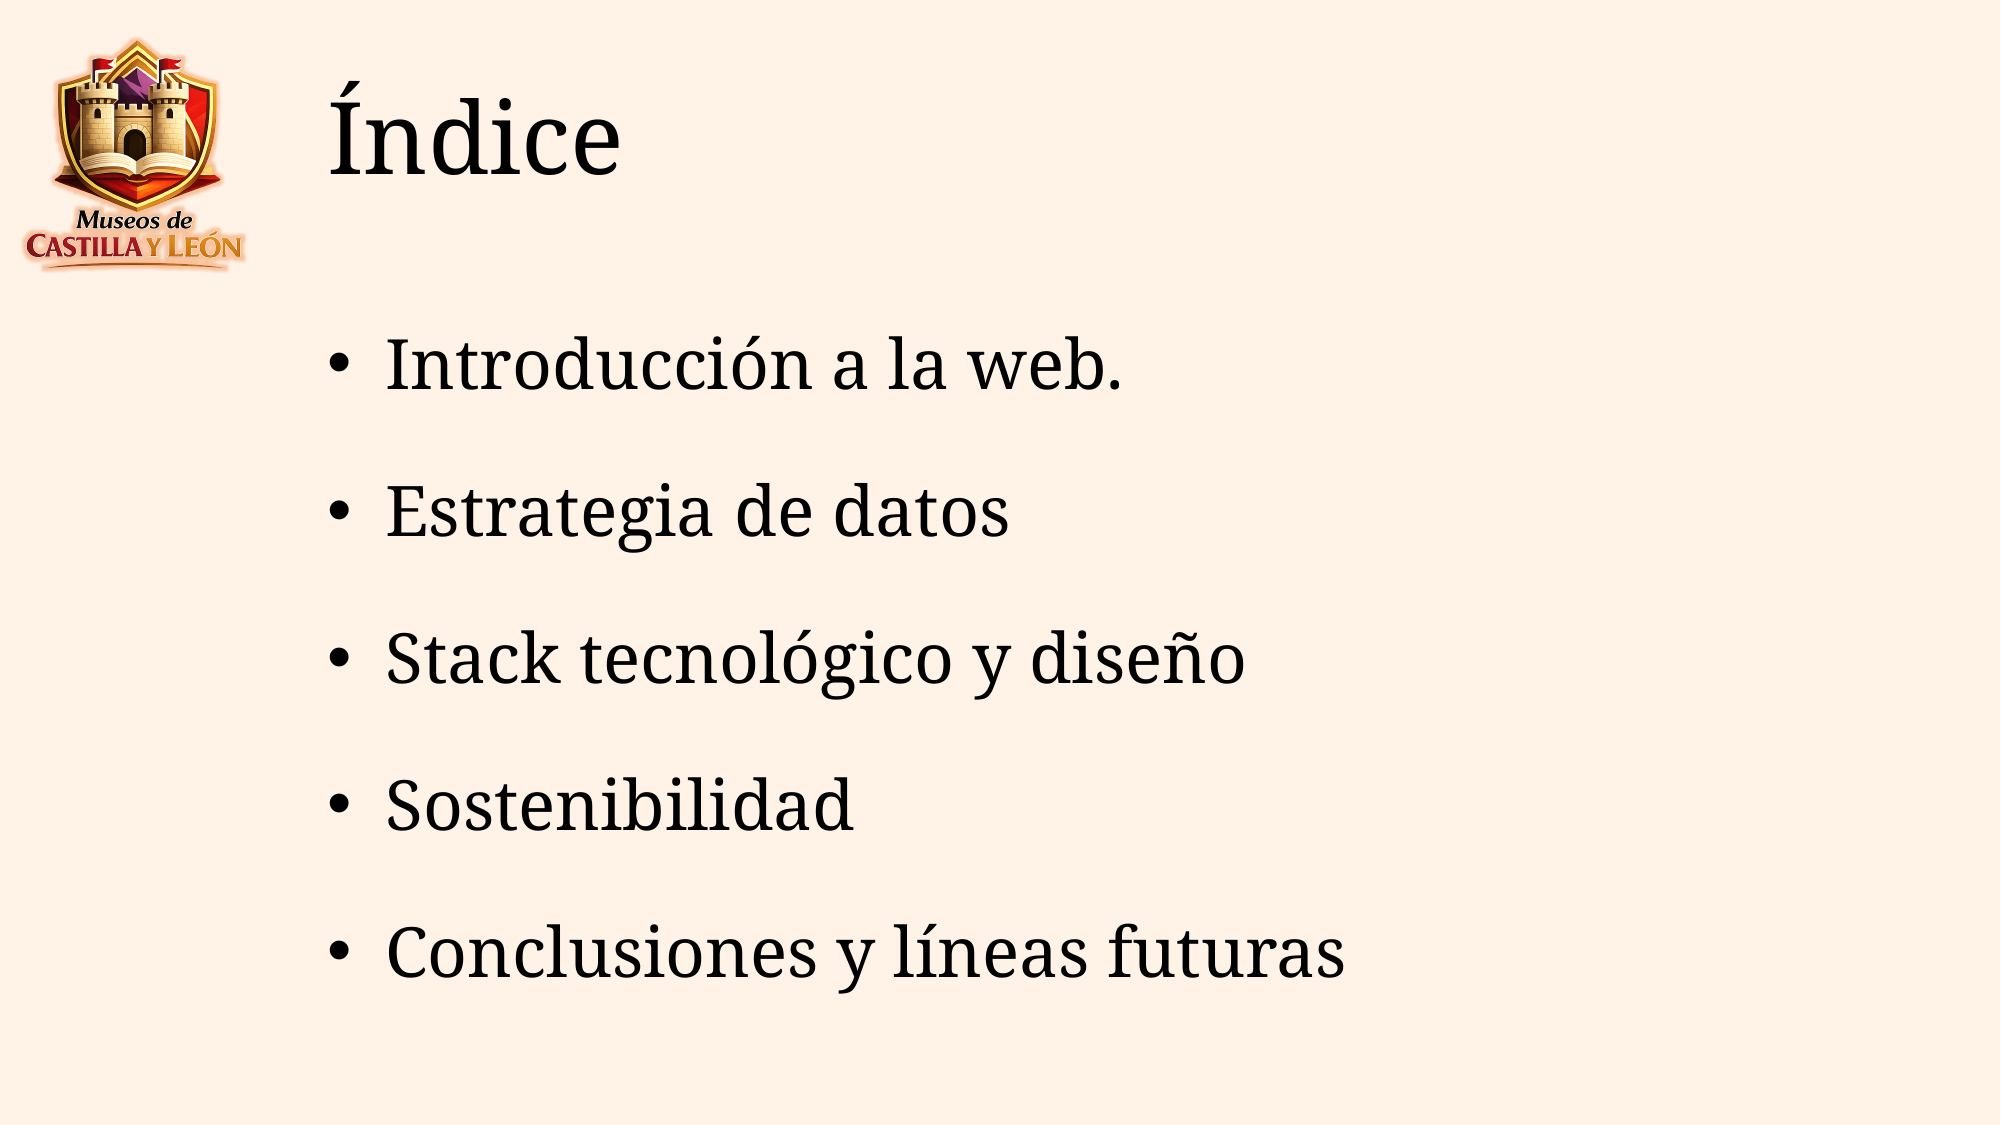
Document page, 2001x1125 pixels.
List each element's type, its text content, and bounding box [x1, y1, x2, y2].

title Índice [311, 42, 1630, 204]
subtitle Introducción a la web. Estrategia de datos Stack tecnológico y diseño Sostenibilidad Conclusiones y líneas futuras [311, 254, 1856, 1005]
picture [0, 0, 305, 335]
